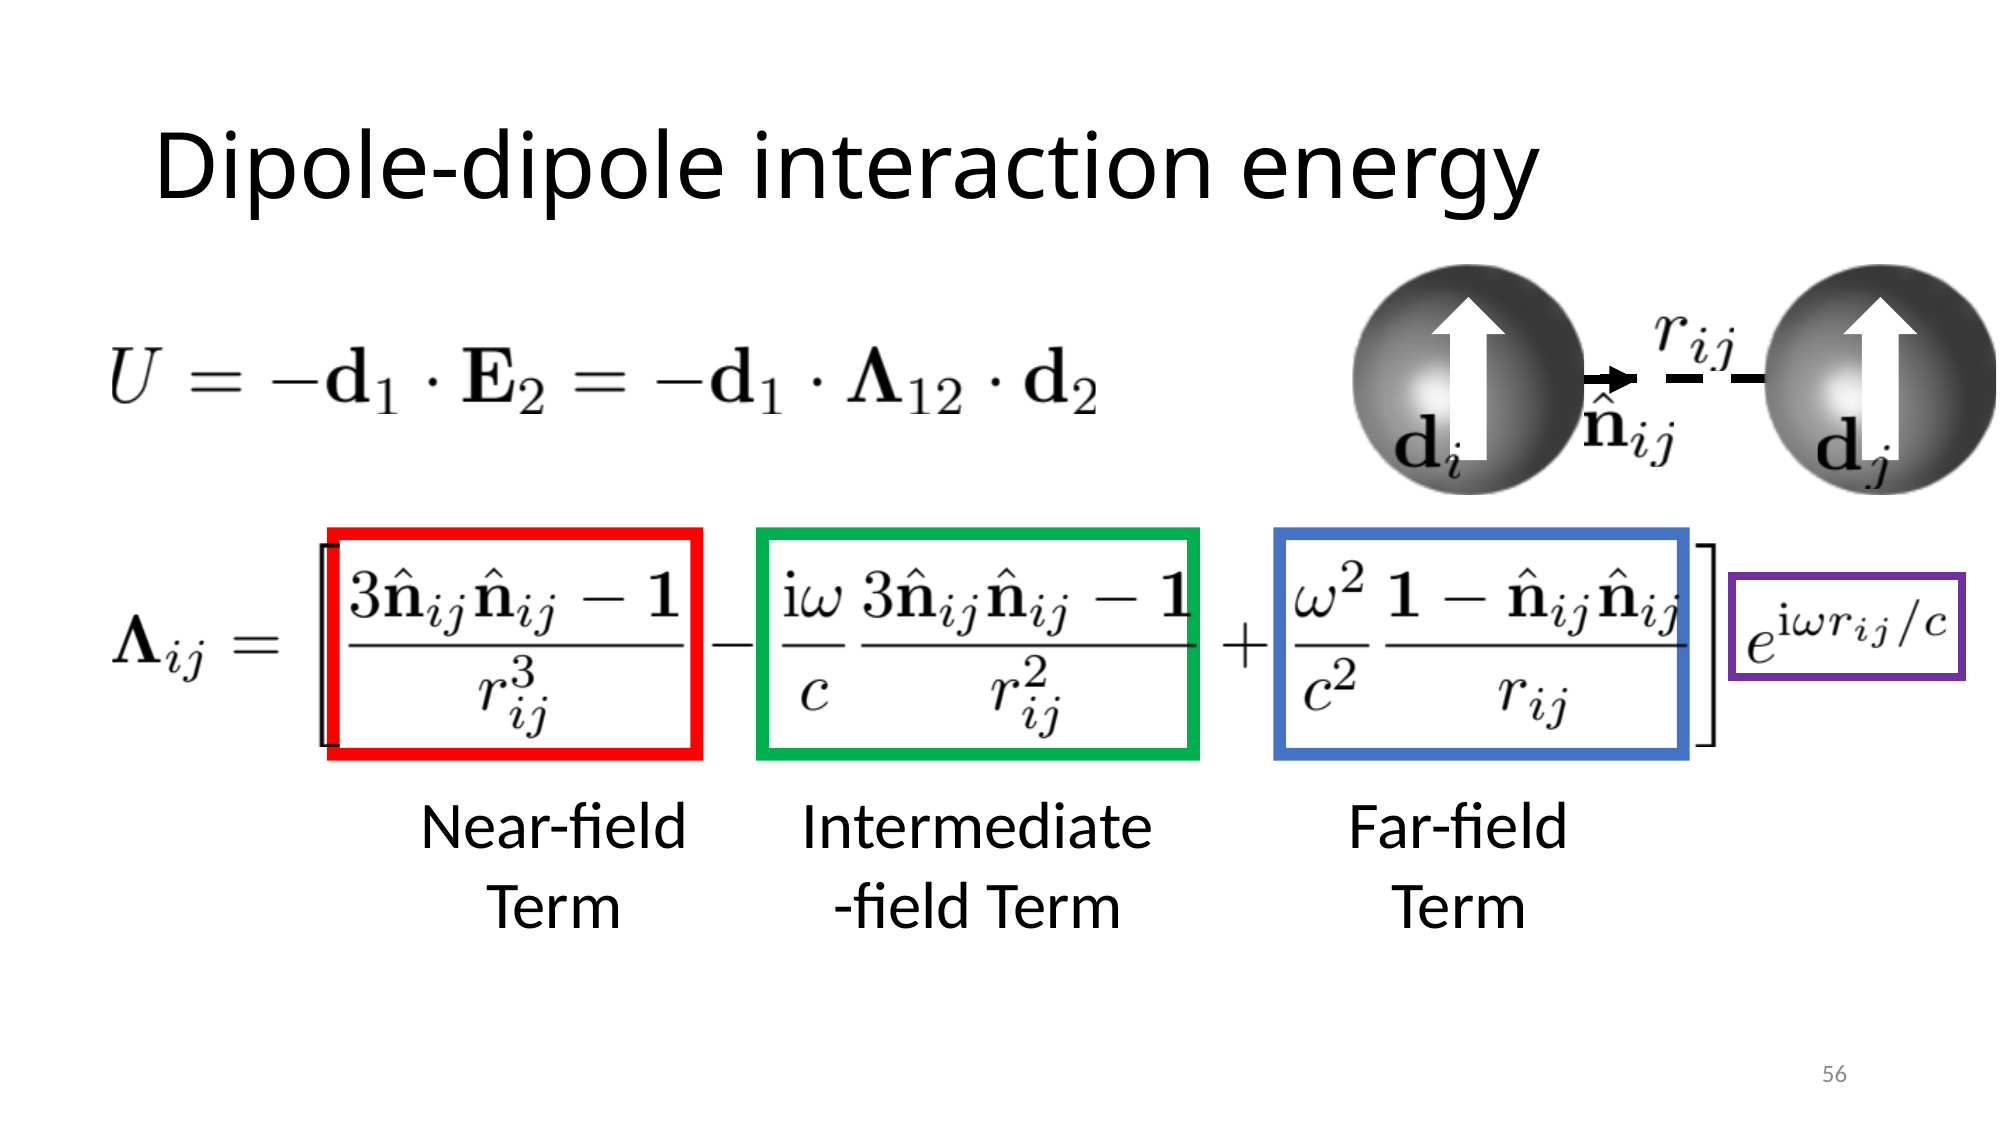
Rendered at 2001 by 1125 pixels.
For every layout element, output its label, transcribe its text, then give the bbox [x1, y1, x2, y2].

picture [112, 346, 1096, 414]
text_box [1272, 526, 1691, 542]
picture [1764, 264, 1997, 495]
text_box Intermediate-field Term [778, 774, 1179, 950]
text_box [755, 526, 1201, 542]
title Dipole-dipole interaction energy [137, 59, 1863, 278]
picture [112, 542, 1947, 747]
text_box Near-field Term [376, 774, 733, 950]
text_box Far-field Term [1281, 774, 1638, 950]
picture [1352, 264, 1676, 495]
text_box [755, 747, 1201, 762]
text_box [326, 526, 704, 542]
text_box [326, 747, 704, 762]
picture [1644, 298, 1737, 373]
text_box [1947, 572, 1966, 681]
slide_number 55 [1412, 1042, 1863, 1103]
text_box [1272, 747, 1691, 762]
